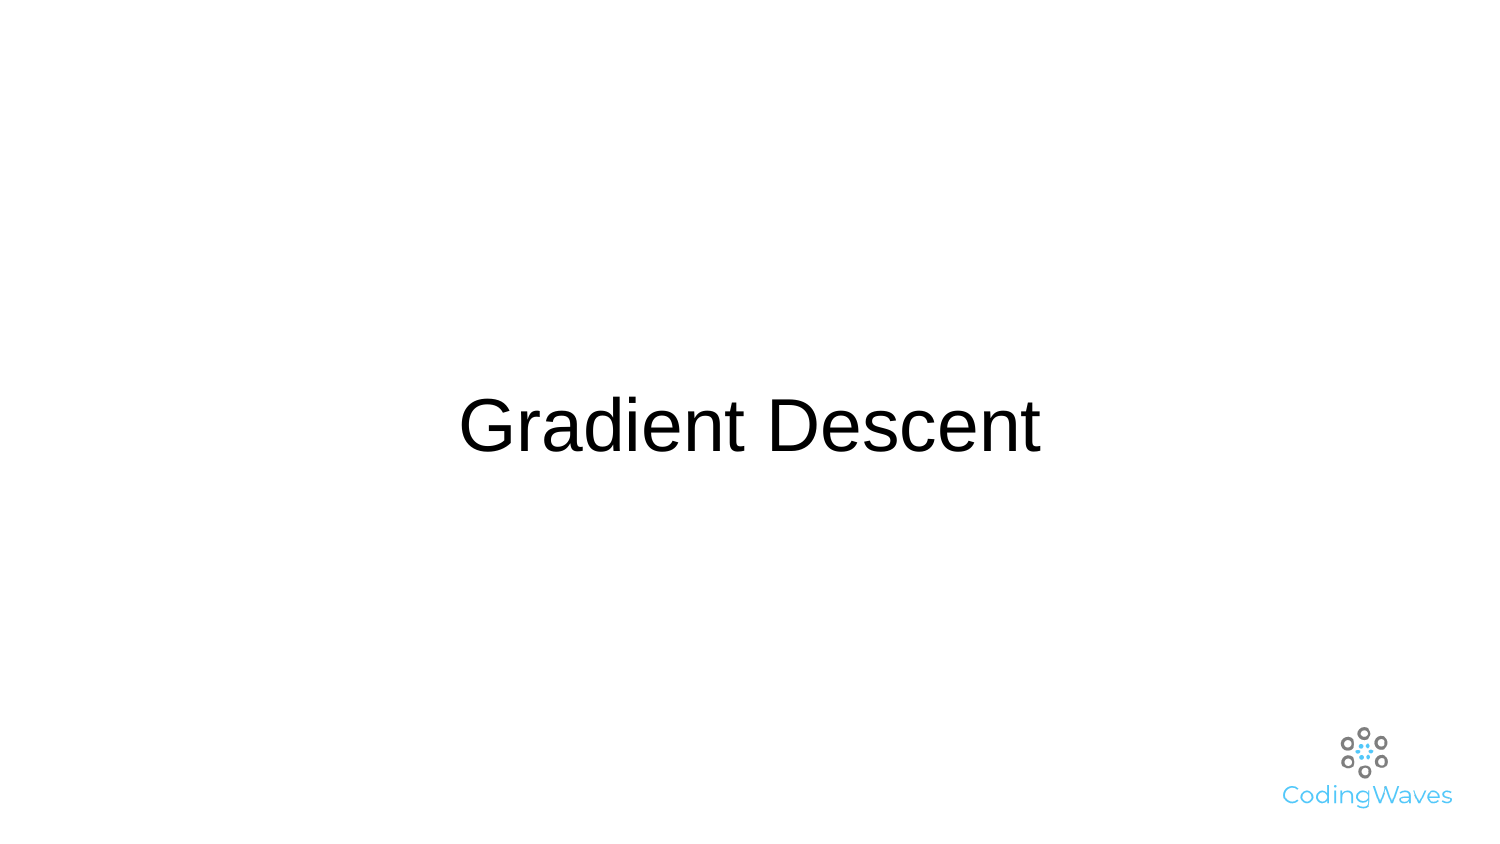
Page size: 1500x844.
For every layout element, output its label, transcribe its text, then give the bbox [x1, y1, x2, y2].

picture [1277, 719, 1461, 814]
title Gradient Descent [51, 352, 1449, 491]
